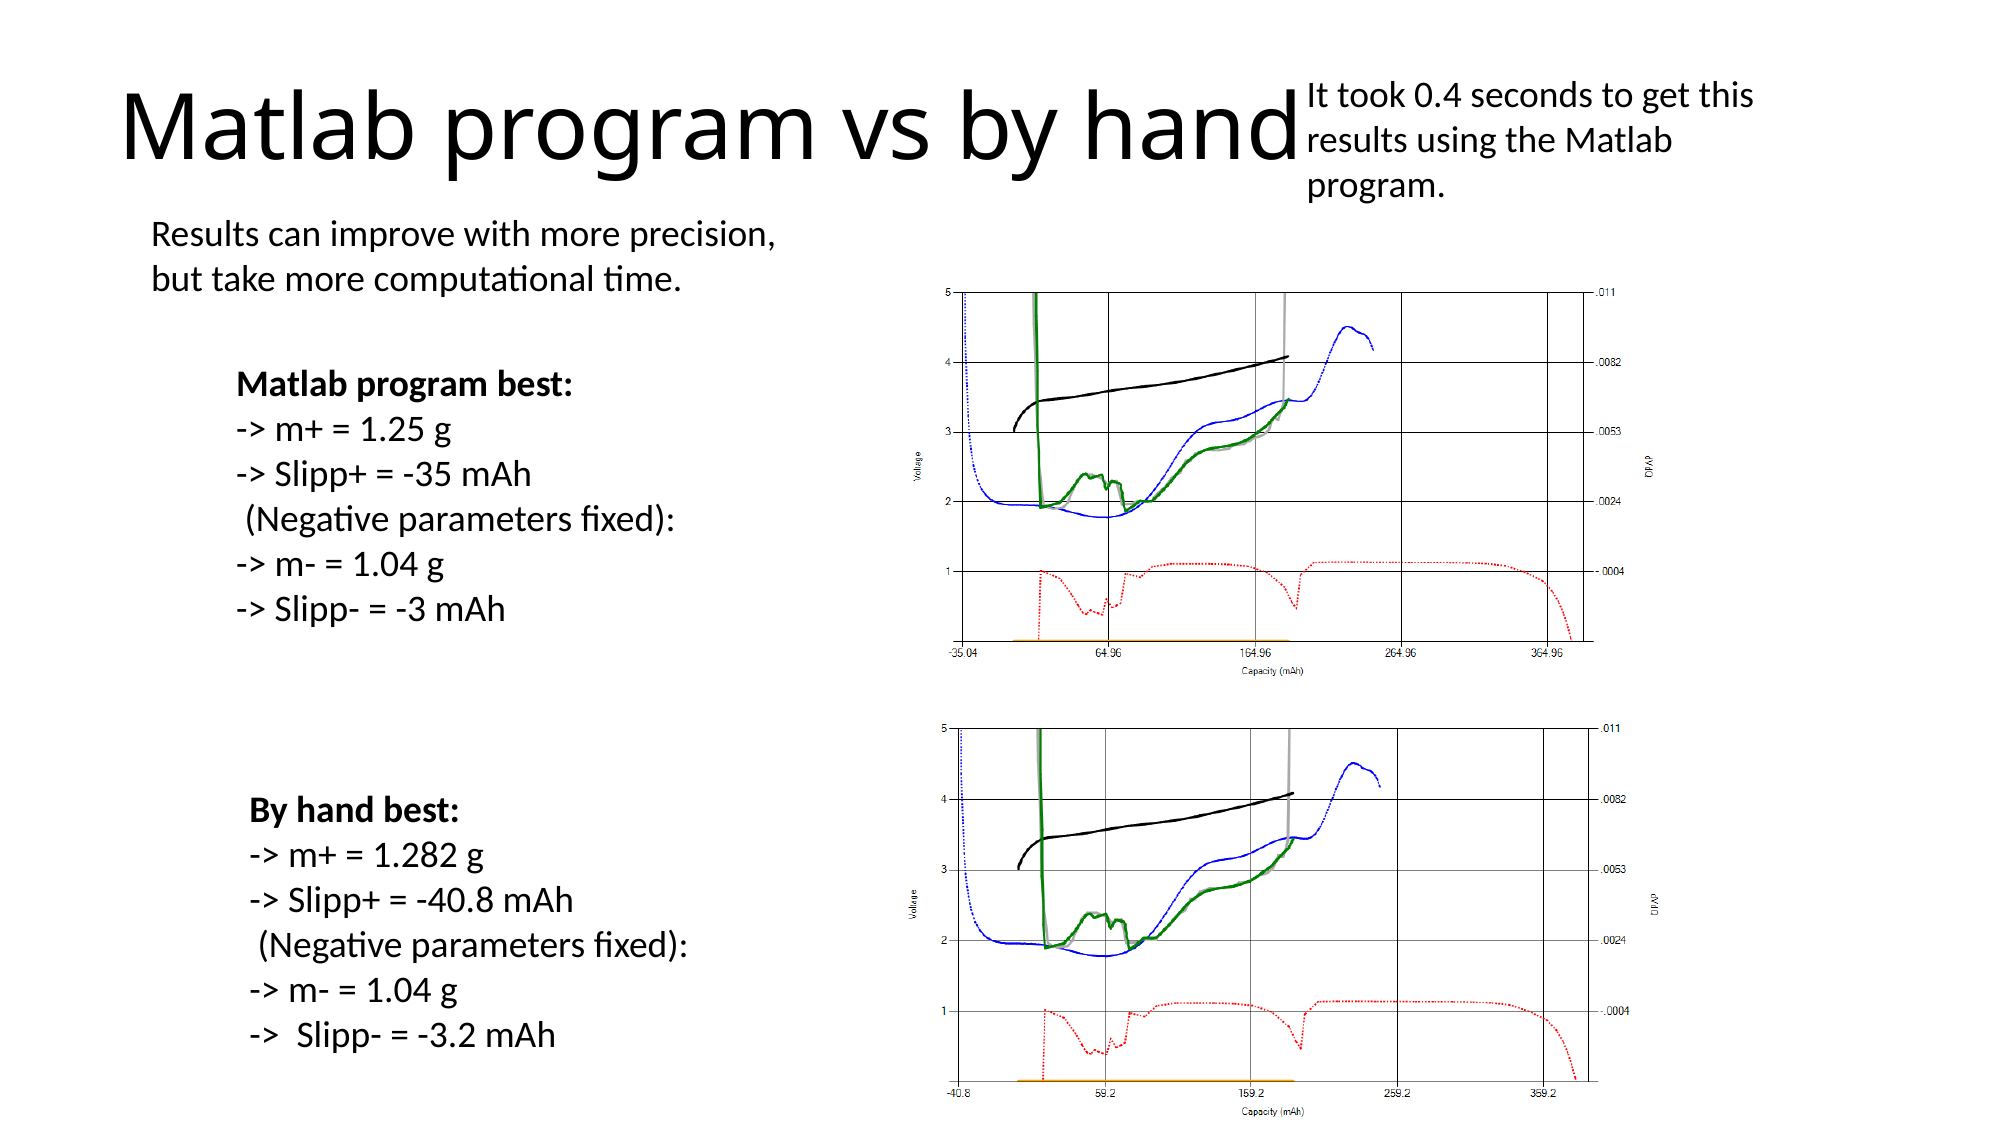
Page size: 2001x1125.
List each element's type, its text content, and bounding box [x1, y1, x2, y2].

text_box It took 0.4 seconds to get this results using the Matlab program. [1291, 62, 1805, 213]
title Matlab program vs by hand [103, 21, 1829, 239]
text_box Matlab program best: -> m+ = 1.25 g -> Slipp+ = -35 mAh (Negative parameters fixed): -> m- = 1.04 g -> Slipp- = -3 mAh [221, 351, 899, 637]
text_box Results can improve with more precision, but take more computational time. [136, 201, 834, 307]
text_box By hand best: -> m+ = 1.282 g -> Slipp+ = -40.8 mAh (Negative parameters fixed): -> m- = 1.04 g -> Slipp- = -3.2 mAh [234, 777, 899, 1062]
picture [899, 713, 1673, 1125]
picture [899, 273, 1685, 686]
